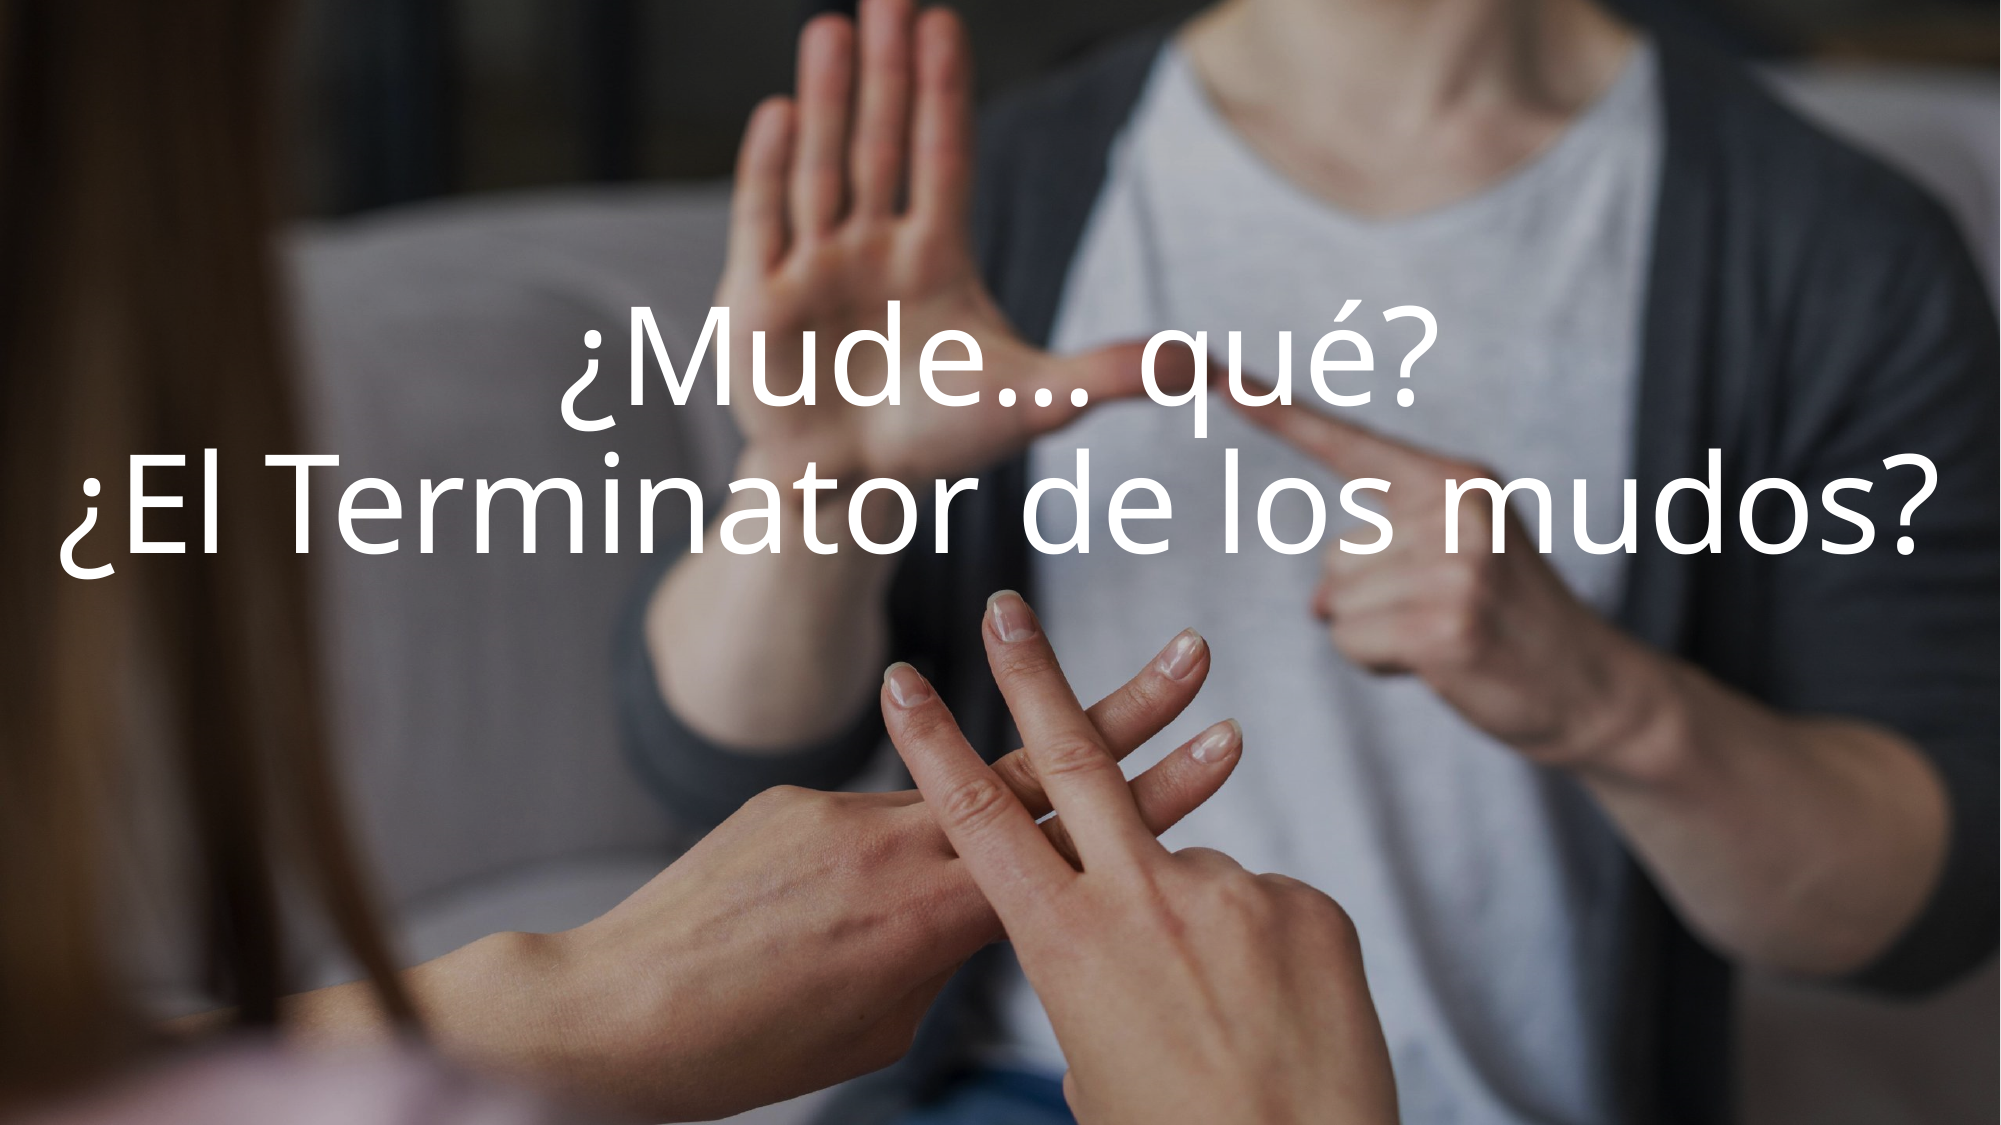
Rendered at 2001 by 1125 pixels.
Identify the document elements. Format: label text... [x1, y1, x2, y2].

title ¿Mude… qué? ¿El Terminator de los mudos? [0, 0, 2000, 591]
picture [0, 0, 2001, 1125]
